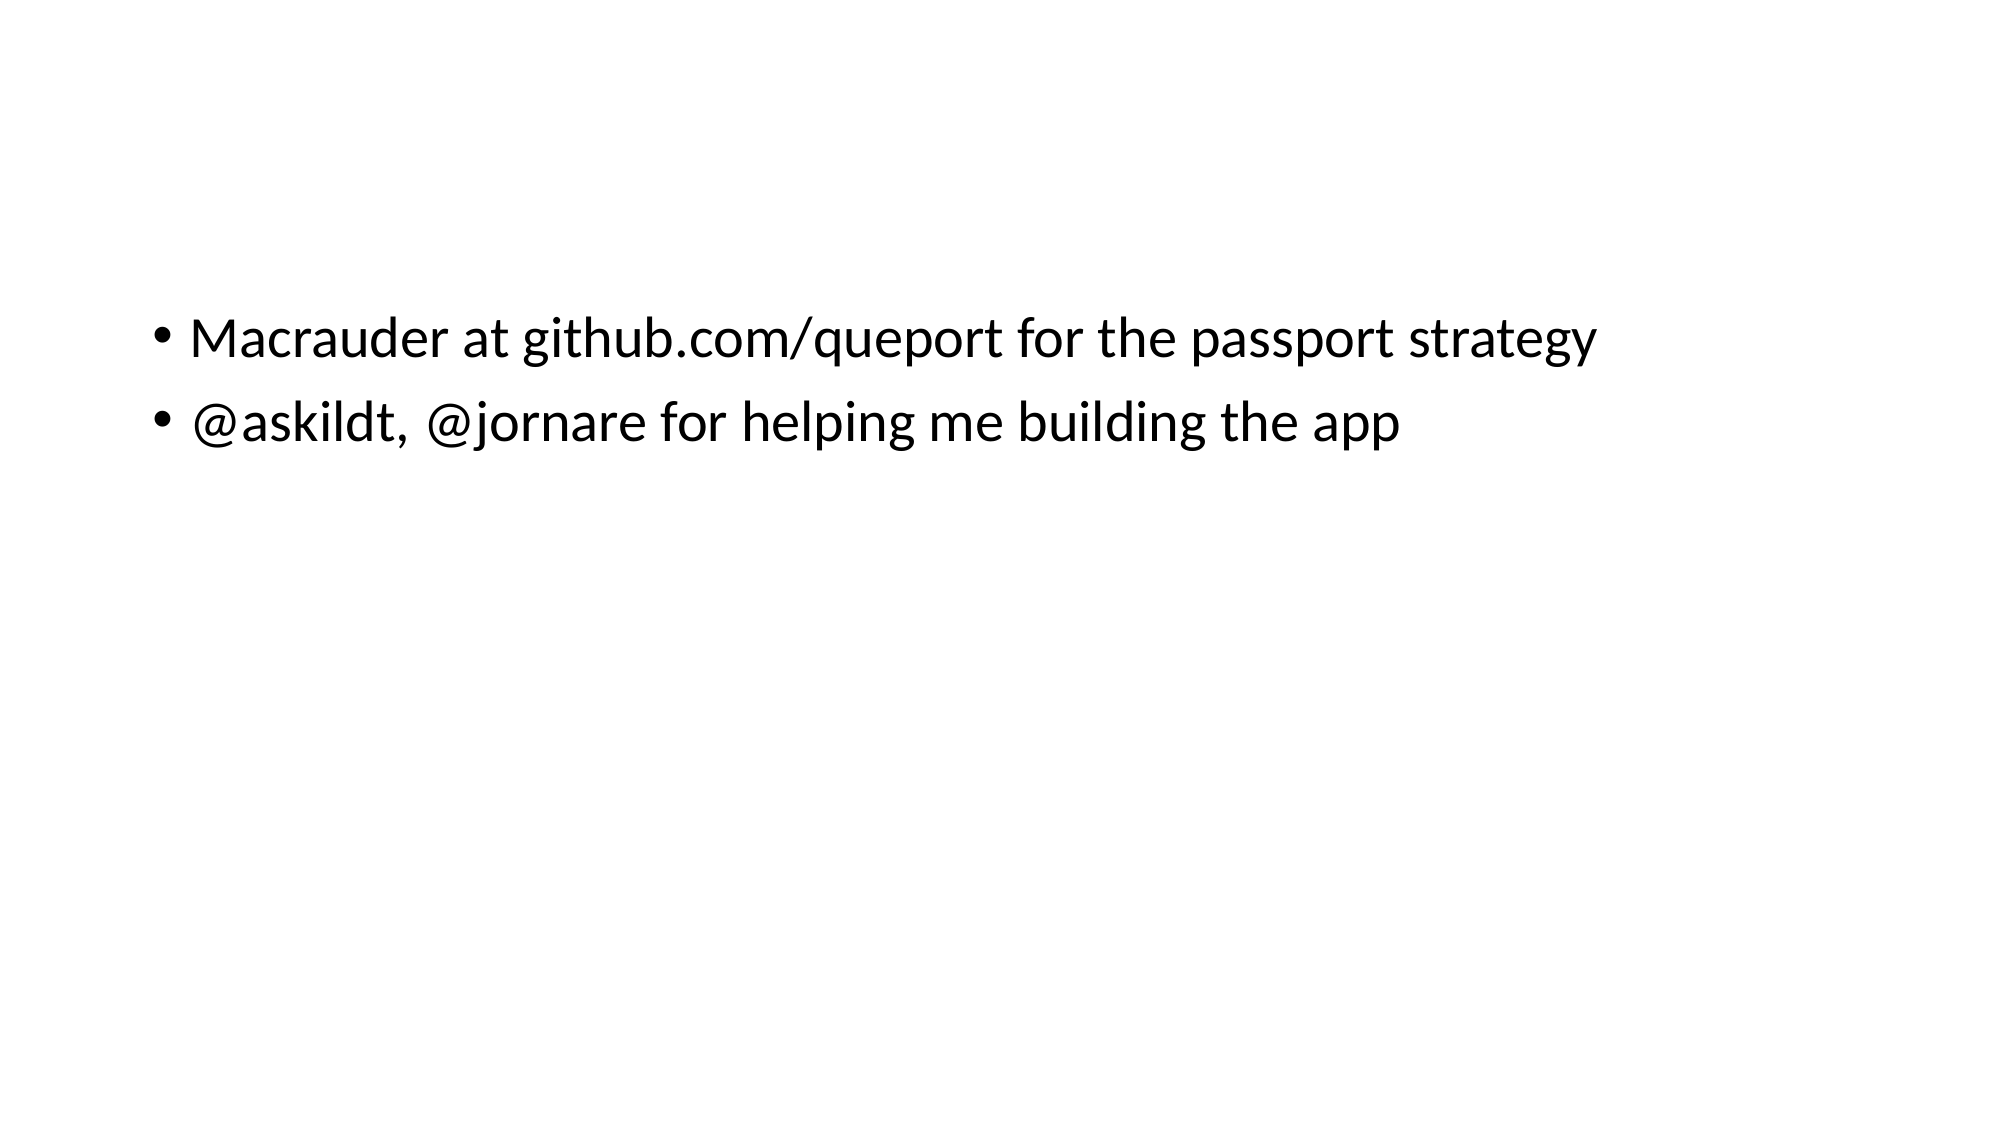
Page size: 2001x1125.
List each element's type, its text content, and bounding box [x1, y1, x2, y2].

list Macrauder at github.com/queport for the passport strategy @askildt, @jornare for helping me building the app [137, 299, 1863, 1014]
